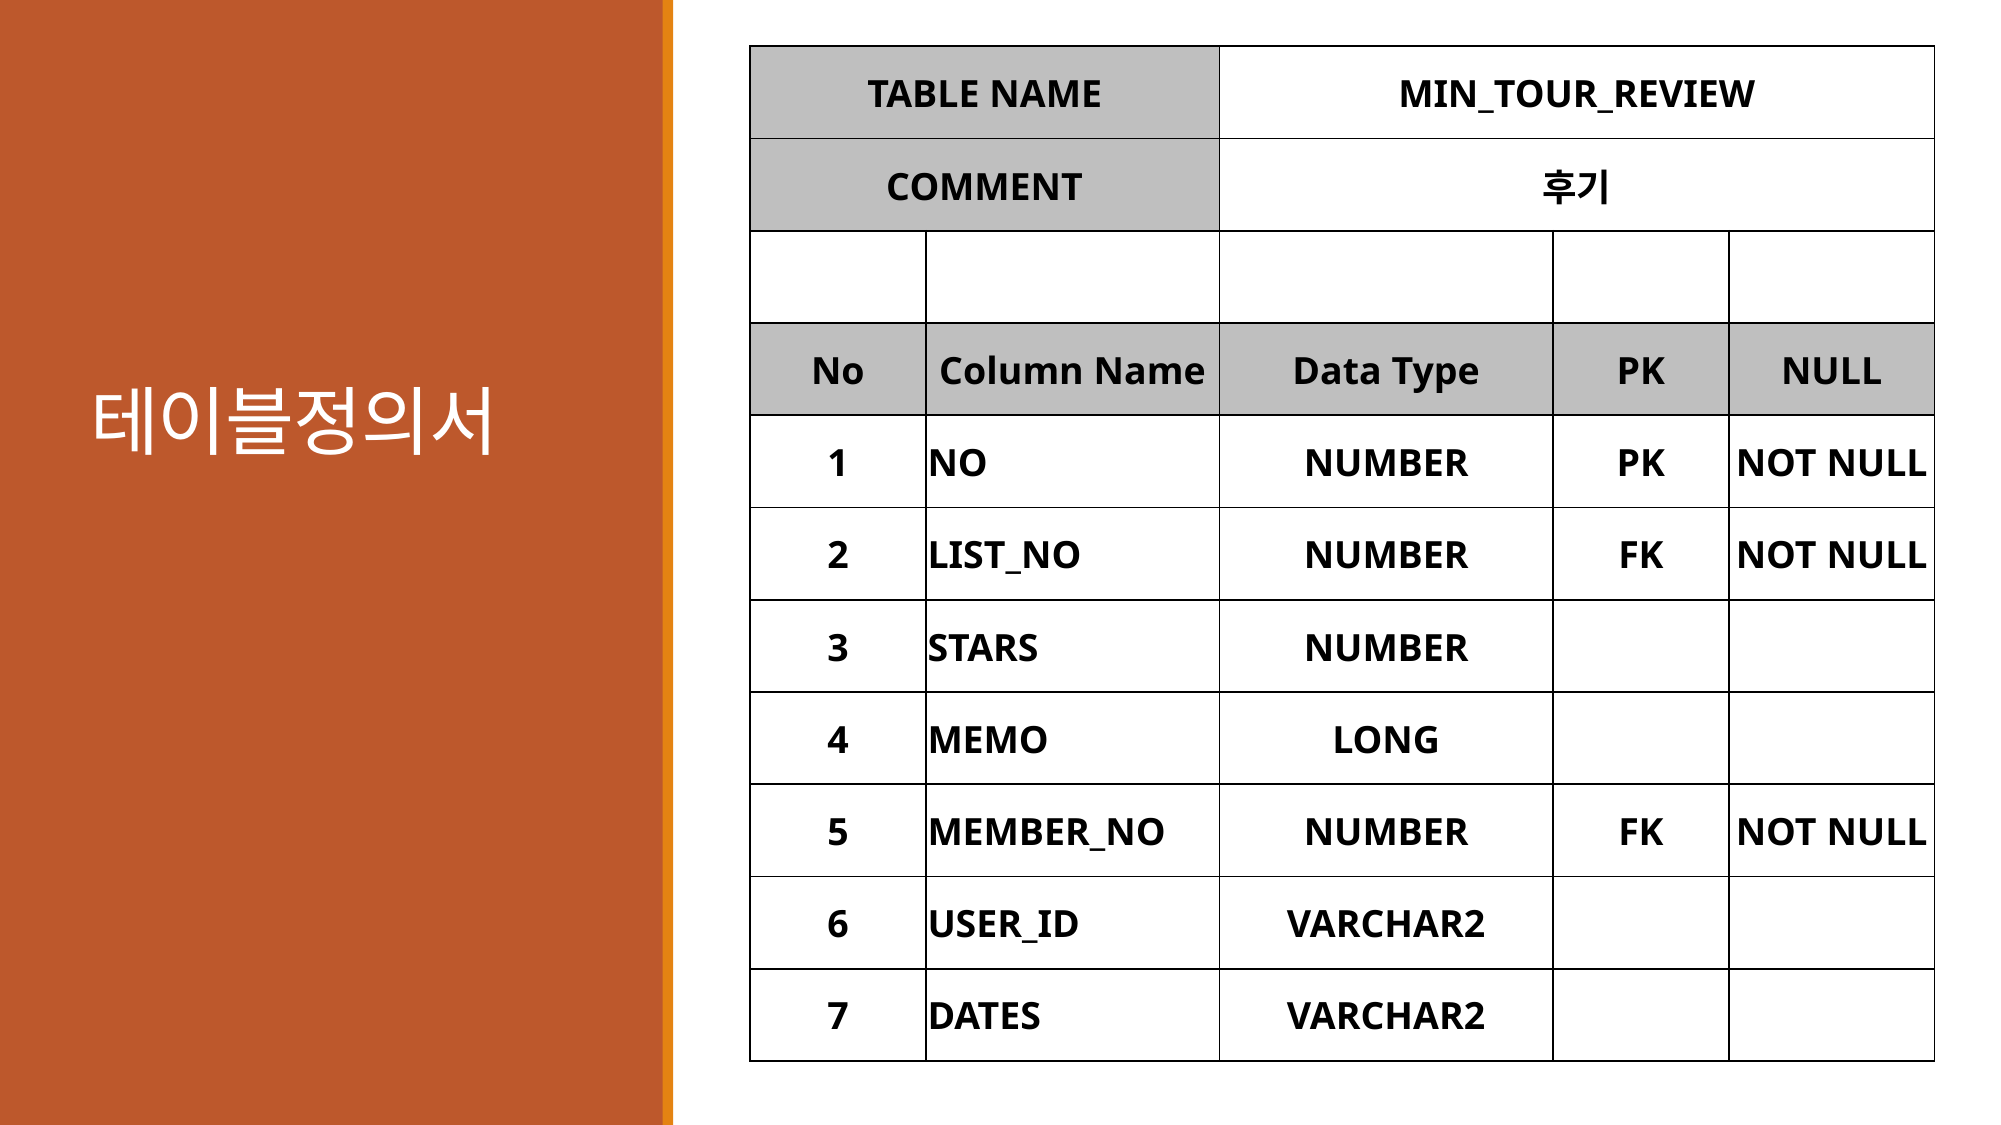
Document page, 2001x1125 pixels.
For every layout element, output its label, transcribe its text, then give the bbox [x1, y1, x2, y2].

table_cell PK [1554, 324, 1728, 414]
table_cell NUMBER [1220, 416, 1552, 507]
table_cell NOT NULL [1730, 785, 1934, 876]
table_cell [1554, 601, 1728, 691]
table_cell Data Type [1220, 324, 1552, 414]
table_cell LIST_NO [927, 508, 1219, 599]
table_cell 7 [751, 970, 925, 1060]
table_cell 5 [751, 785, 925, 876]
table_cell 2 [751, 508, 925, 599]
table_cell [1730, 970, 1934, 1060]
table_header MIN_TOUR_REVIEW [1220, 47, 1934, 138]
table_cell NUMBER [1220, 601, 1552, 691]
table_cell MEMO [927, 693, 1219, 783]
table_cell VARCHAR2 [1220, 877, 1552, 968]
table_cell [1554, 877, 1728, 968]
table_header TABLE NAME [751, 47, 1219, 138]
table_cell STARS [927, 601, 1219, 691]
table_cell 4 [751, 693, 925, 783]
table_cell NULL [1730, 324, 1934, 414]
table_cell [1554, 232, 1728, 322]
table_cell [751, 232, 925, 322]
table_cell NUMBER [1220, 785, 1552, 876]
table_cell NO [927, 416, 1219, 507]
table_cell USER_ID [927, 877, 1219, 968]
table_cell Column Name [927, 324, 1219, 414]
table_cell [1730, 693, 1934, 783]
table_cell LONG [1220, 693, 1552, 783]
table_cell DATES [927, 970, 1219, 1060]
table_cell [1730, 877, 1934, 968]
table_cell [1730, 232, 1934, 322]
table_cell [1554, 970, 1728, 1060]
title 테이블정의서 [75, 97, 600, 473]
table_cell 6 [751, 877, 925, 968]
table_cell [927, 232, 1219, 322]
table_cell 3 [751, 601, 925, 691]
table_cell NOT NULL [1730, 508, 1934, 599]
table_cell PK [1554, 416, 1728, 507]
table_cell FK [1554, 508, 1728, 599]
table_cell NOT NULL [1730, 416, 1934, 507]
table_cell COMMENT [751, 139, 1219, 230]
table_cell VARCHAR2 [1220, 970, 1552, 1060]
table_cell [1220, 232, 1552, 322]
table_cell [1554, 693, 1728, 783]
table_cell FK [1554, 785, 1728, 876]
table_cell NUMBER [1220, 508, 1552, 599]
table_cell No [751, 324, 925, 414]
table_cell MEMBER_NO [927, 785, 1219, 876]
table_cell 1 [751, 416, 925, 507]
table_cell [1730, 601, 1934, 691]
table_cell 후기 [1220, 139, 1934, 230]
